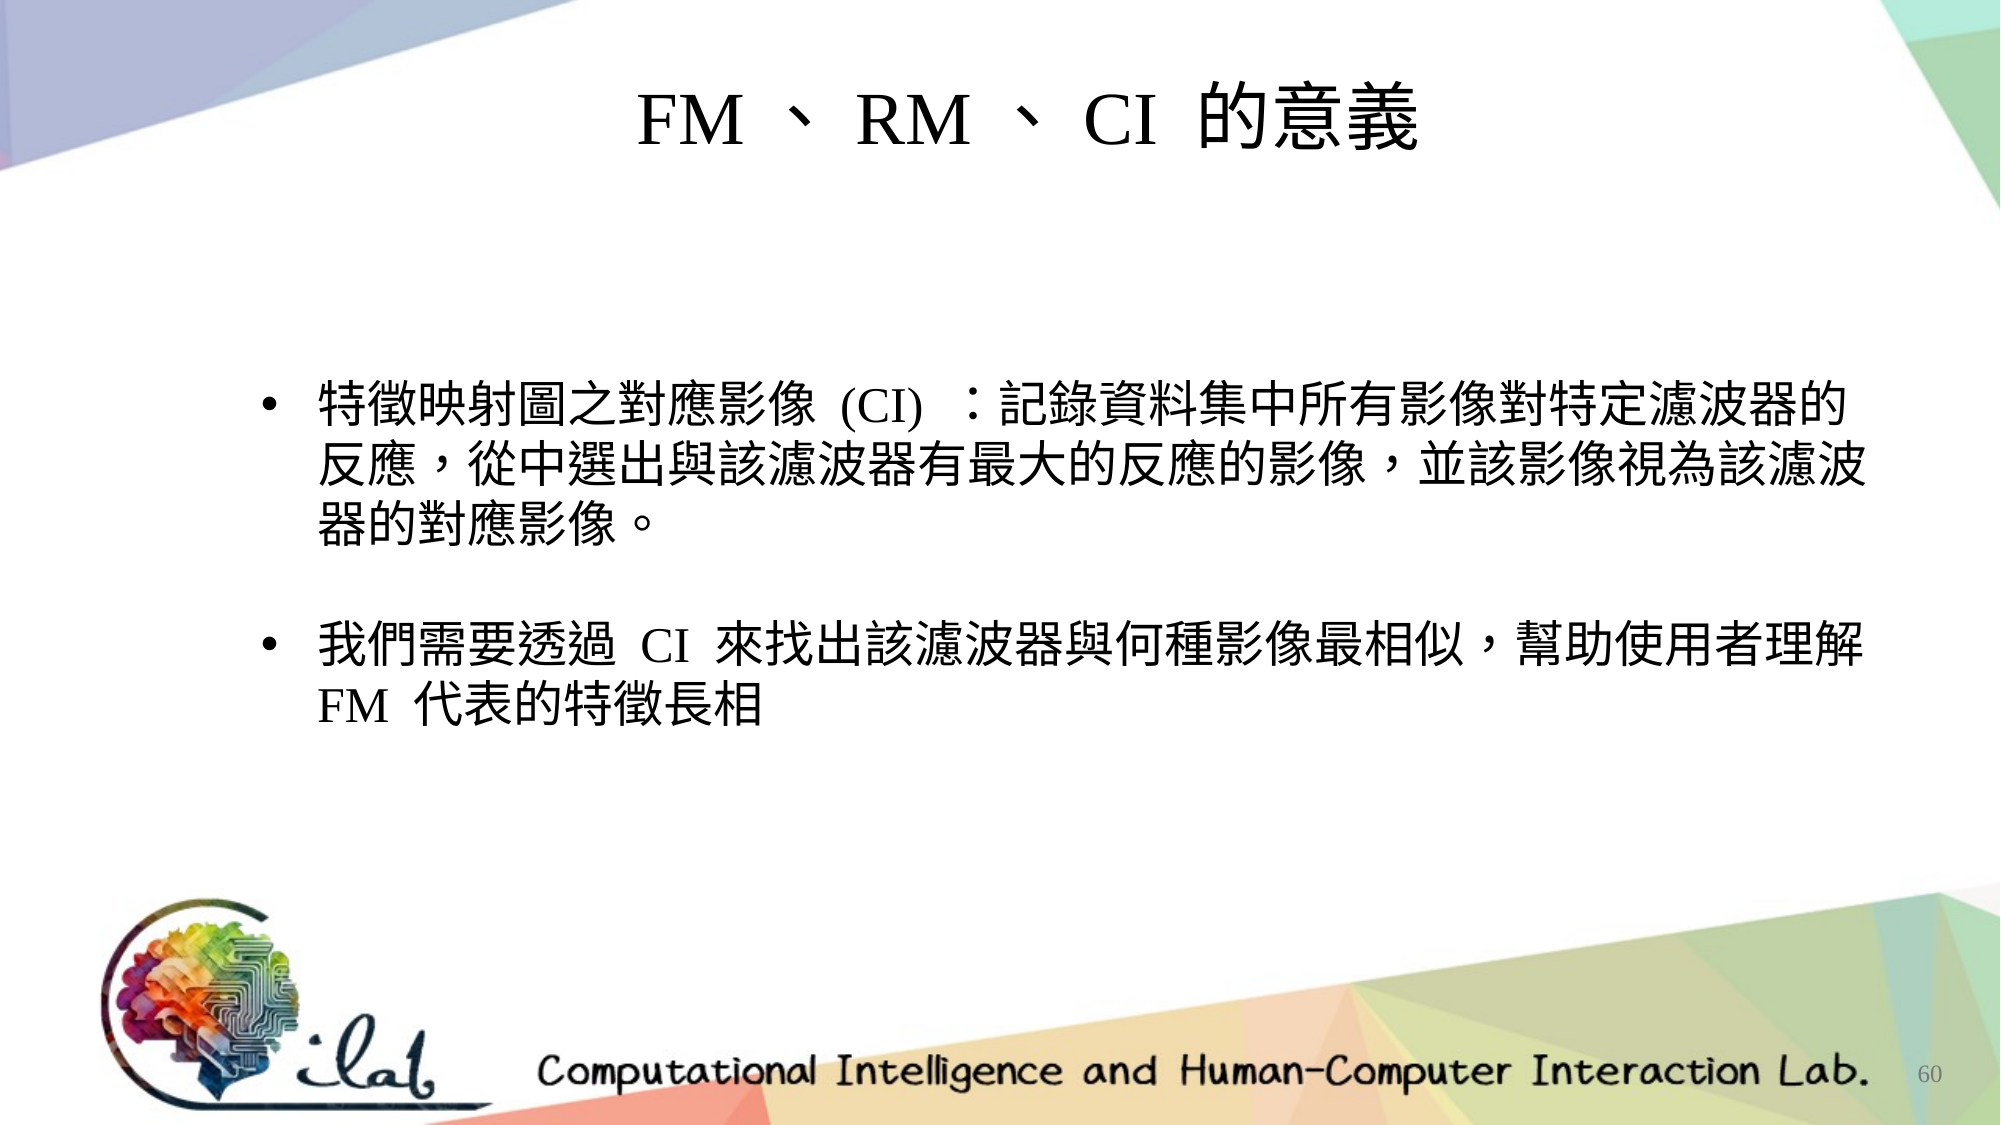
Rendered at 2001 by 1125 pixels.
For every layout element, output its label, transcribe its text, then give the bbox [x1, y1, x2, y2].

picture [0, 0, 2001, 1125]
text_box 特徵映射圖之對應影像 (CI) ：記錄資料集中所有影像對特定濾波器的反應，從中選出與該濾波器有最大的反應的影像，並該影像視為該濾波器的對應影像。 我們需要透過 CI 來找出該濾波器與何種影像最相似，幫助使用者理解 FM 代表的特徵長相 [246, 365, 1890, 741]
slide_number 60 [1507, 1042, 1958, 1103]
text_box FM、RM、CI 的意義 [621, 62, 1435, 167]
